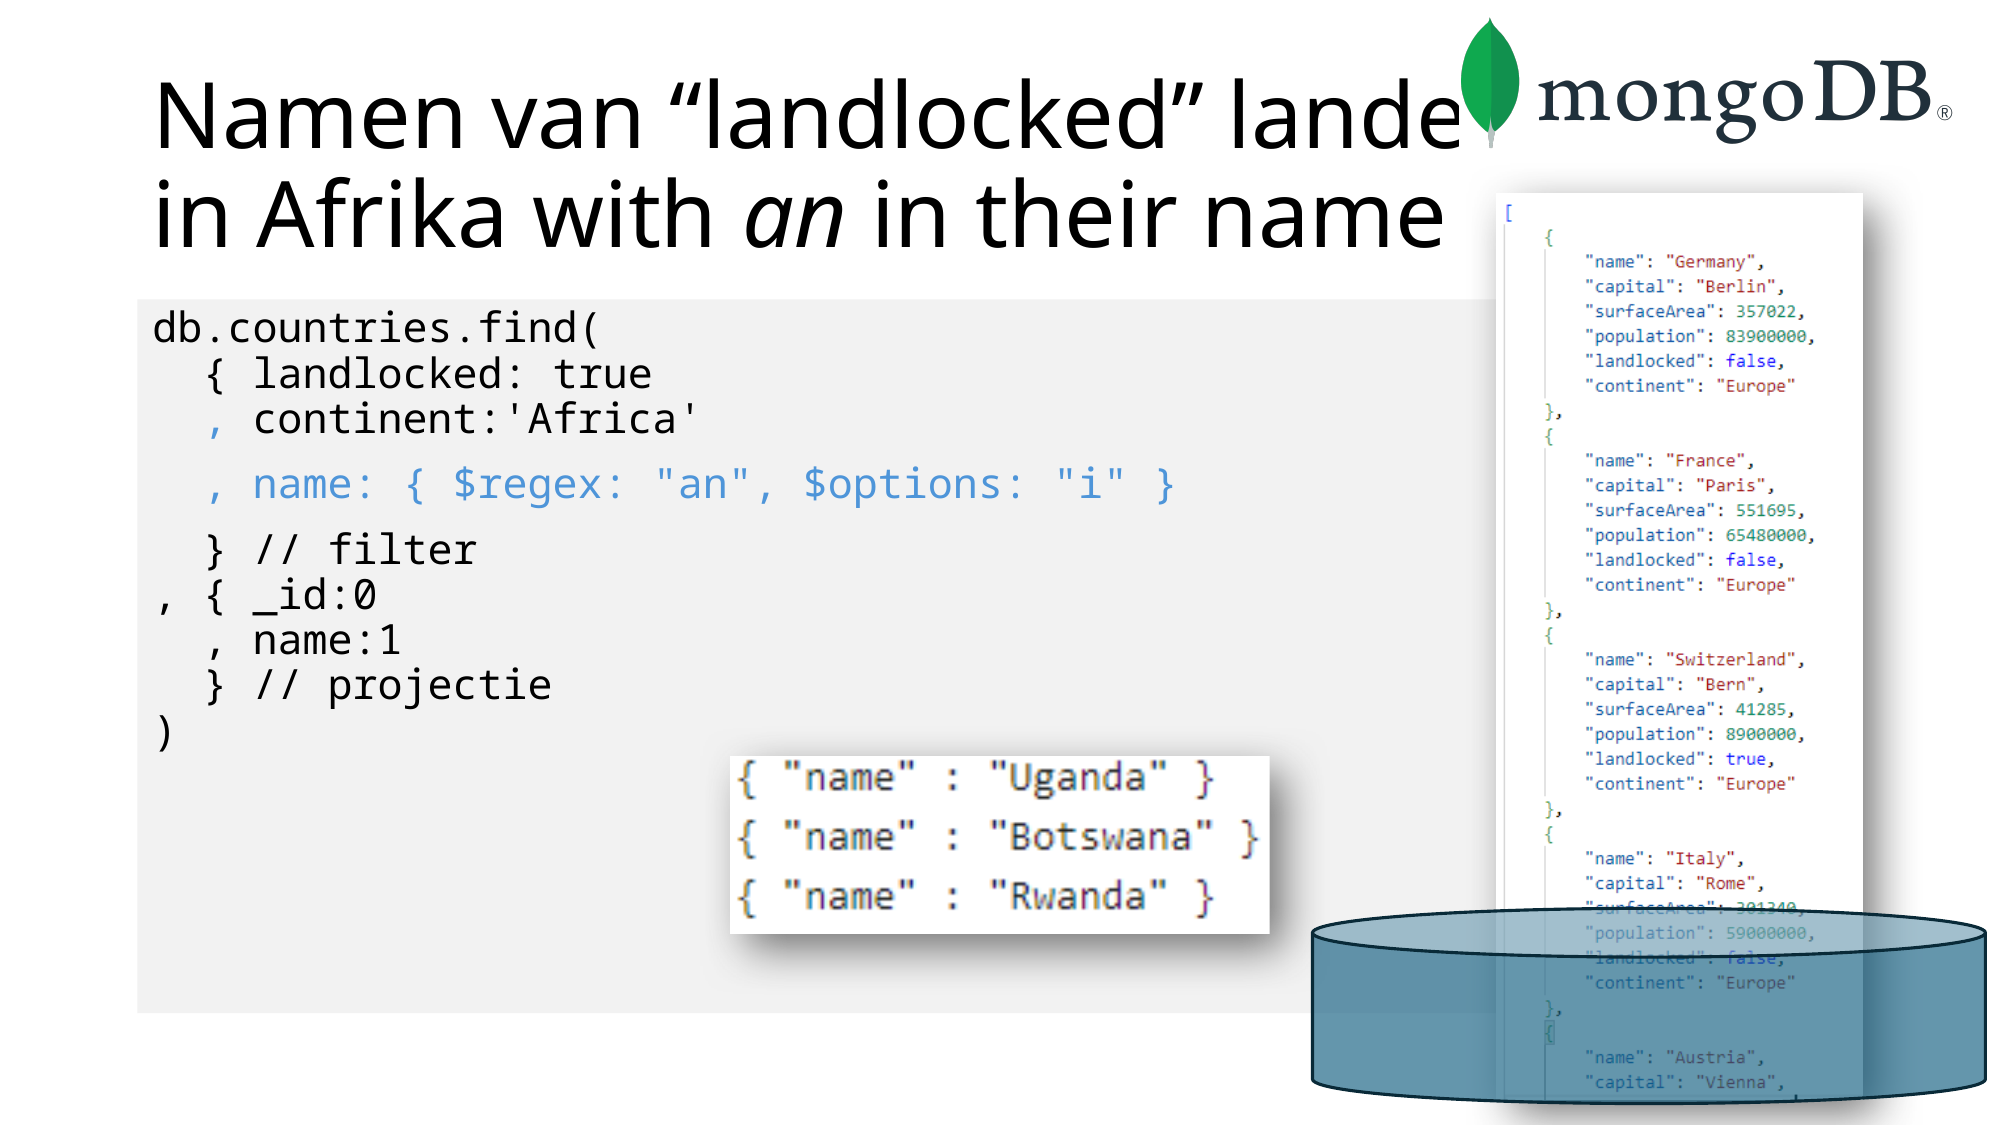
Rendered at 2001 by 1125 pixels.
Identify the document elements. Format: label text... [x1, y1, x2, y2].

picture [1458, 15, 1956, 150]
text_box [1316, 909, 1495, 932]
list db.countries.find( { landlocked: true , continent:'Africa' , name: { $regex: "an", $options: "i" } } // filter , { _id:0 , name:1 } // projectie ) [137, 299, 1478, 1014]
text_box [1863, 912, 1987, 1100]
text_box [1310, 934, 1856, 1106]
title Namen van “landlocked” landen in Afrika with an in their name [137, 59, 1863, 278]
picture [729, 755, 1271, 934]
picture [1495, 192, 1863, 1100]
